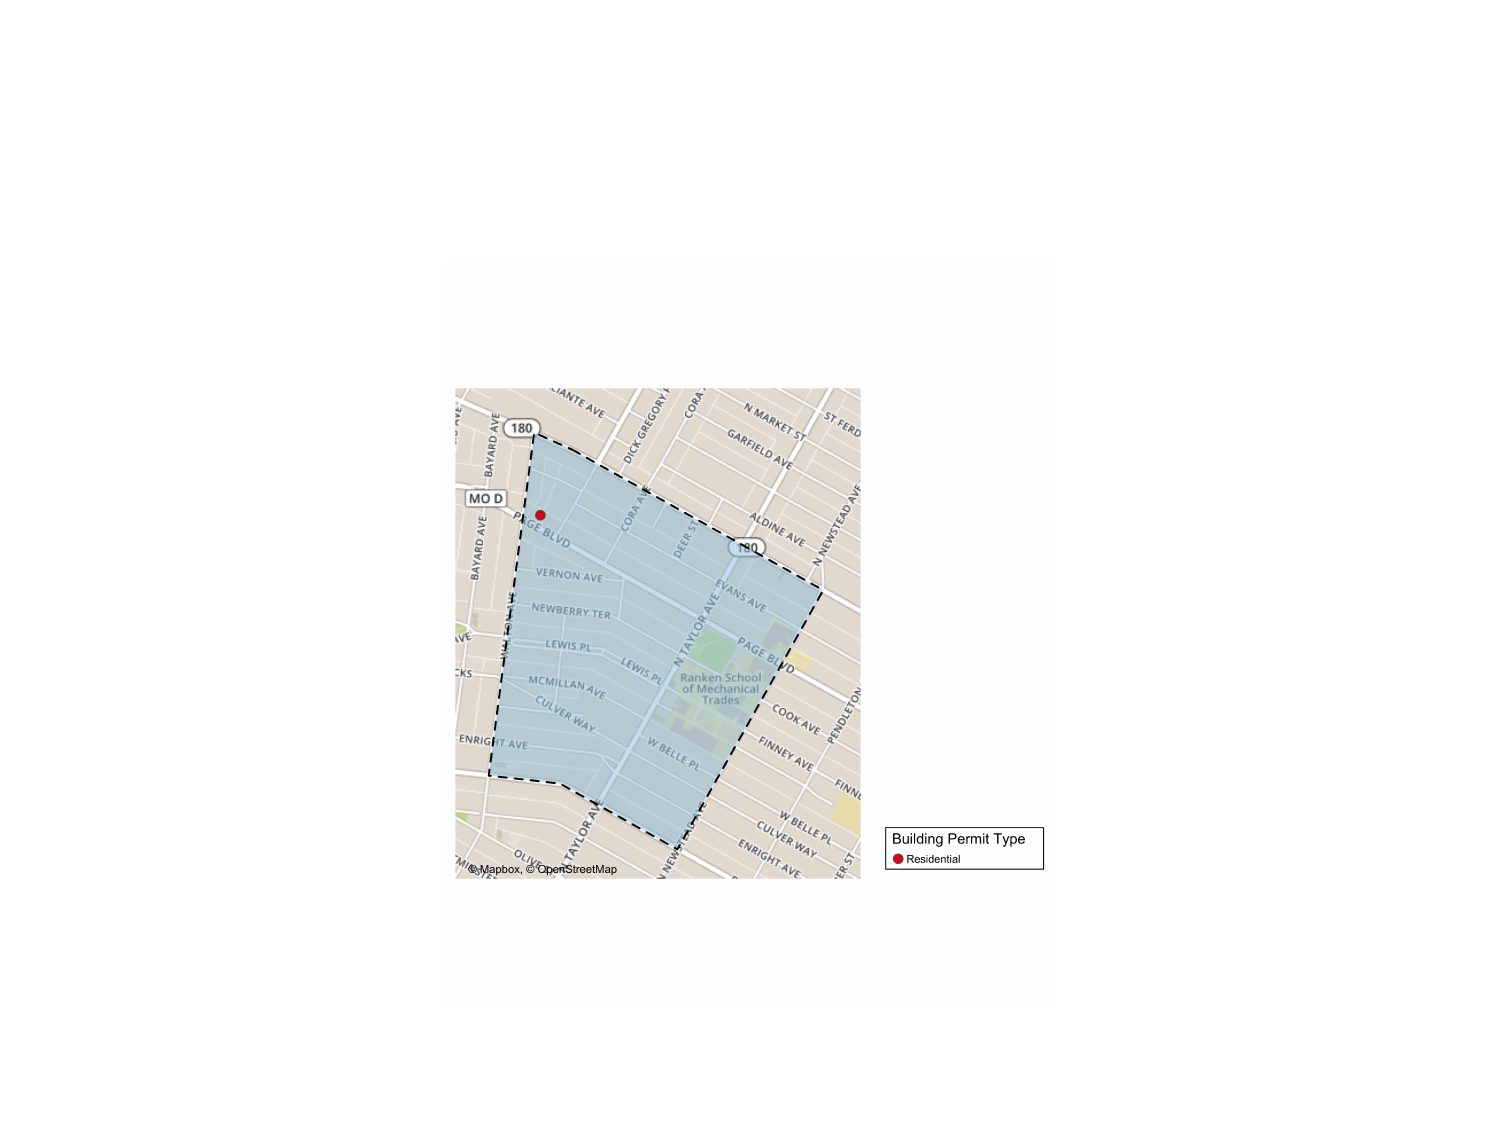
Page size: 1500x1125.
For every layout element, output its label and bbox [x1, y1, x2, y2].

picture [443, 262, 1057, 1005]
